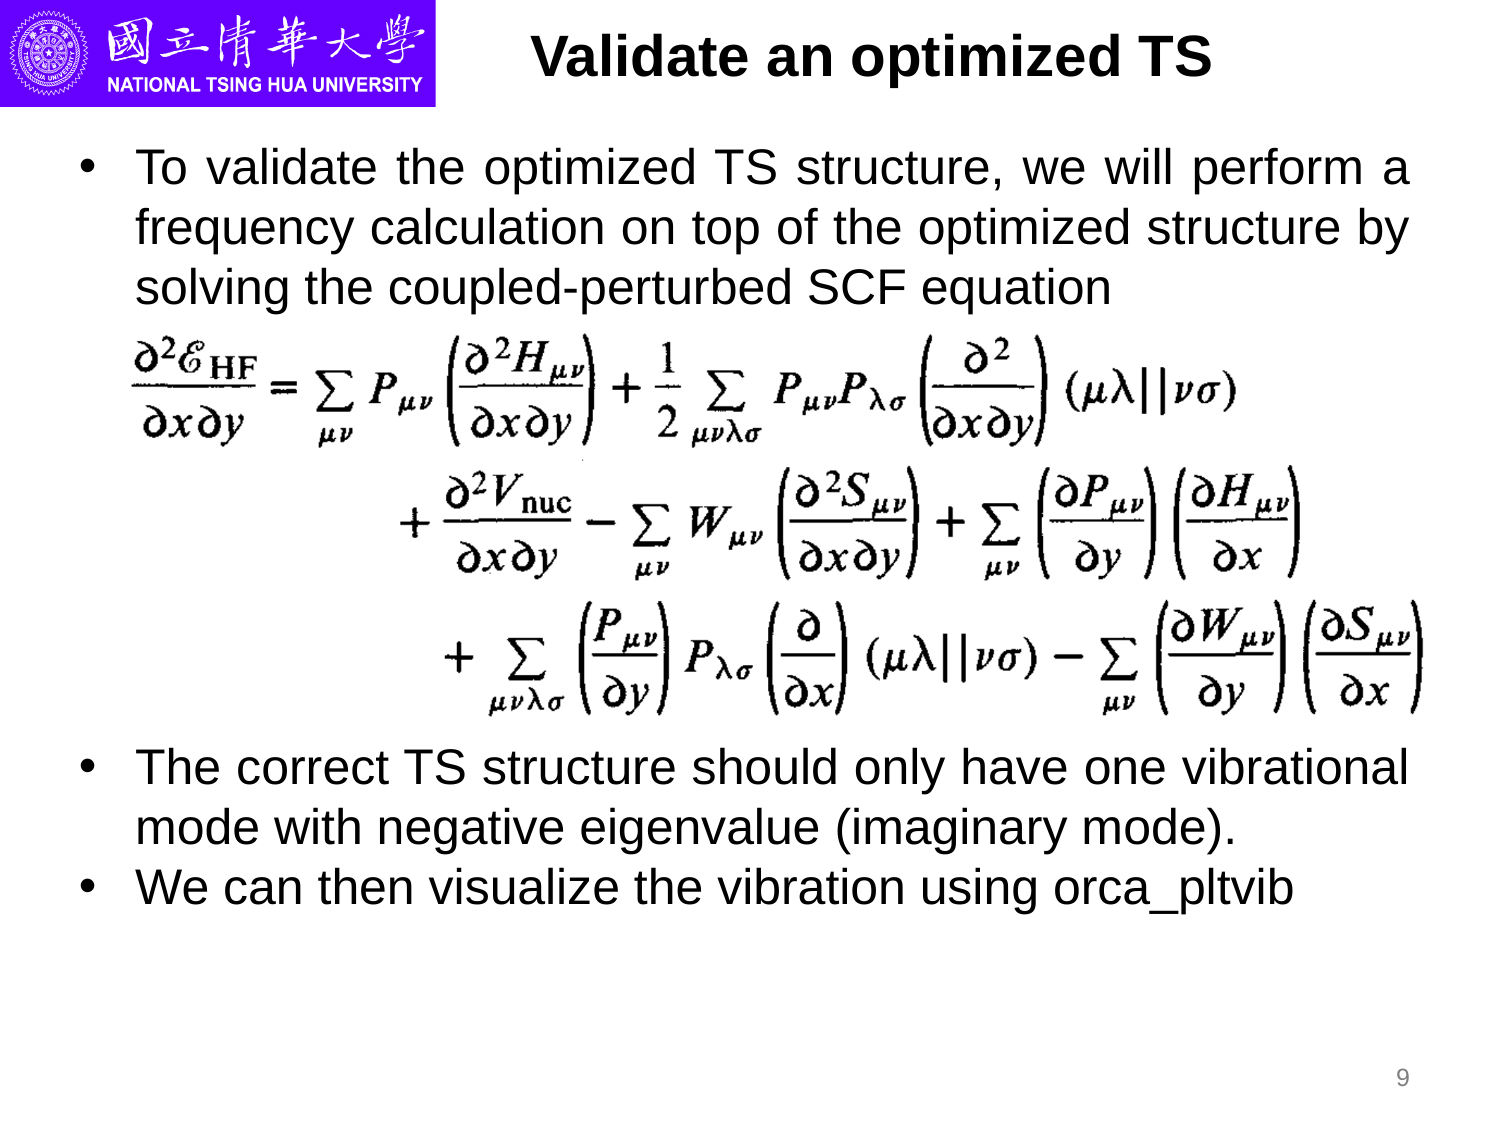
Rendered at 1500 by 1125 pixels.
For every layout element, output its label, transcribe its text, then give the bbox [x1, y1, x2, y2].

picture [0, 0, 436, 107]
picture [129, 329, 1426, 721]
slide_number 9 [1308, 1050, 1425, 1103]
text_box To validate the optimized TS structure, we will perform a frequency calculation on top of the optimized structure by solving the coupled-perturbed SCF equation The correct TS structure should only have one vibrational mode with negative eigenvalue (imaginary mode). We can then visualize the vibration using orca_pltvib [64, 127, 1425, 923]
title Validate an optimized TS [515, 0, 1425, 107]
